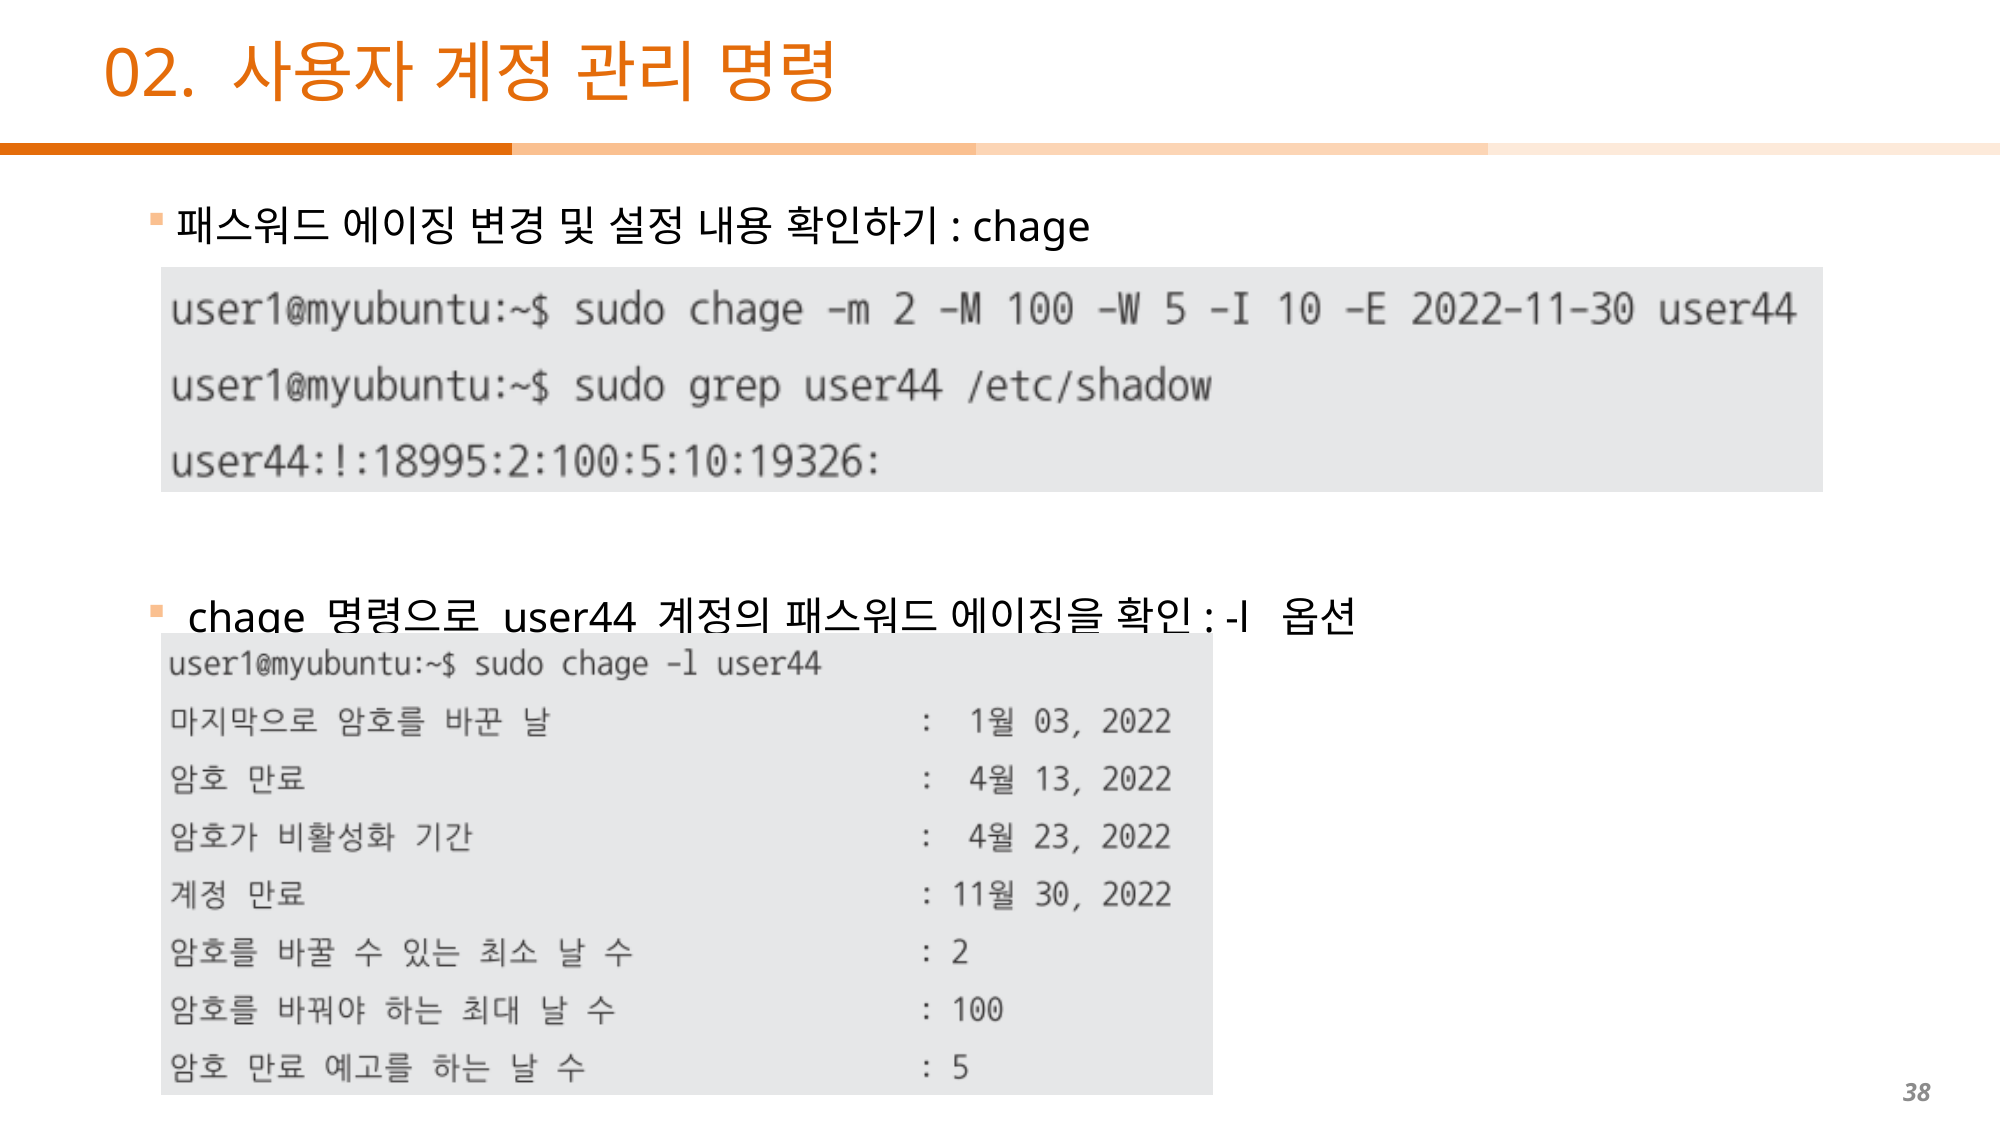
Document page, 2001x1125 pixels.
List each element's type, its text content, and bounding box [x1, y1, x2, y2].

title 02. 사용자 계정 관리 명령 [88, 18, 1920, 122]
list 패스워드 에이징 변경 및 설정 내용 확인하기: chage chage 명령으로 user44 계정의 패스워드 에이징을 확인: -l 옵션 [88, 176, 1920, 1083]
picture [161, 633, 1213, 1096]
picture [161, 266, 1823, 492]
